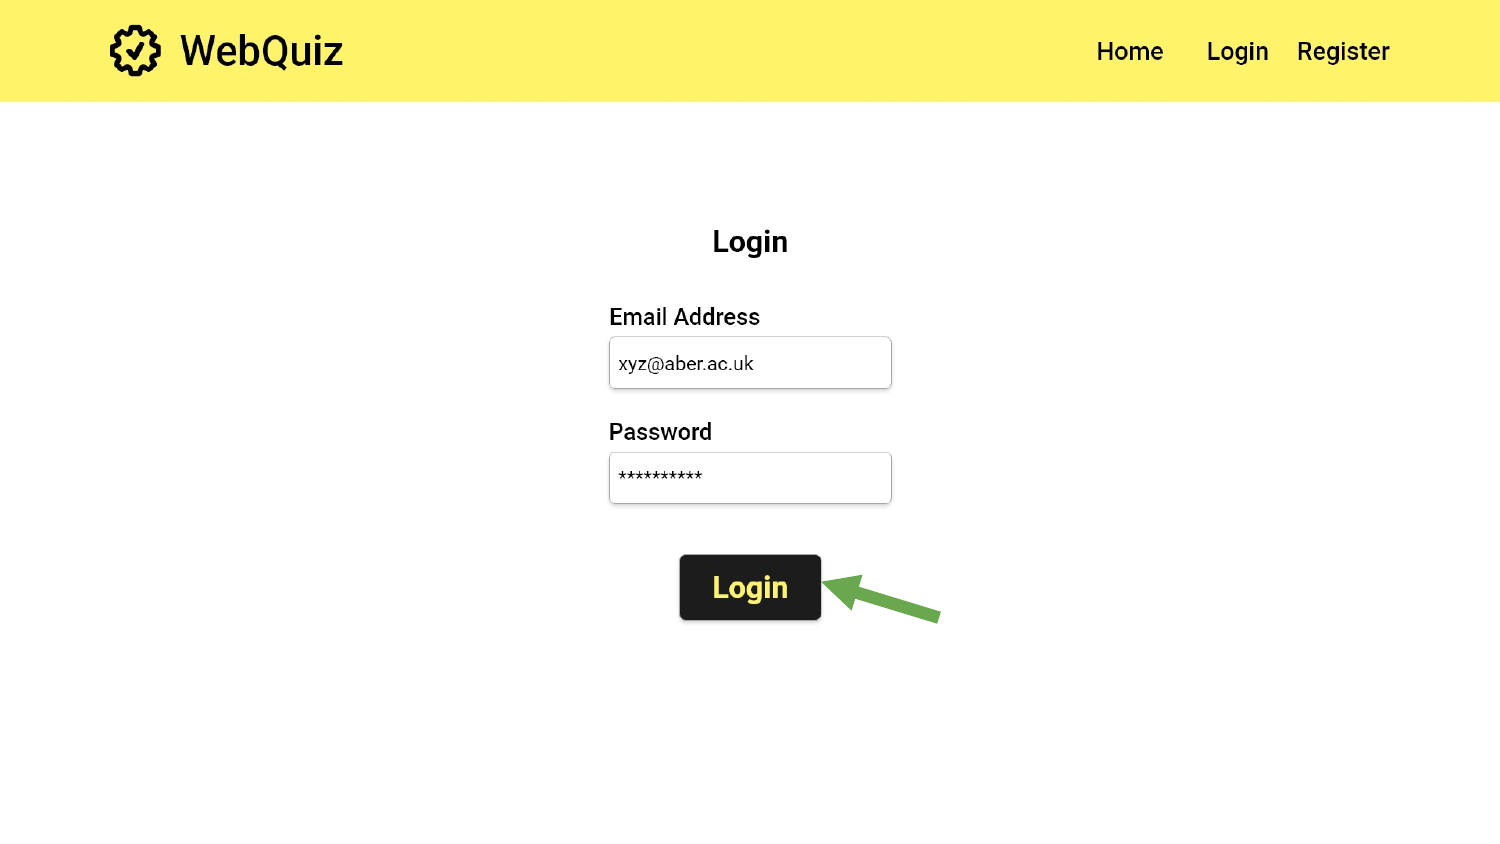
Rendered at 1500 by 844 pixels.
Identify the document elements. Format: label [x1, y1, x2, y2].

text_box [820, 581, 940, 618]
picture [0, 0, 1500, 844]
